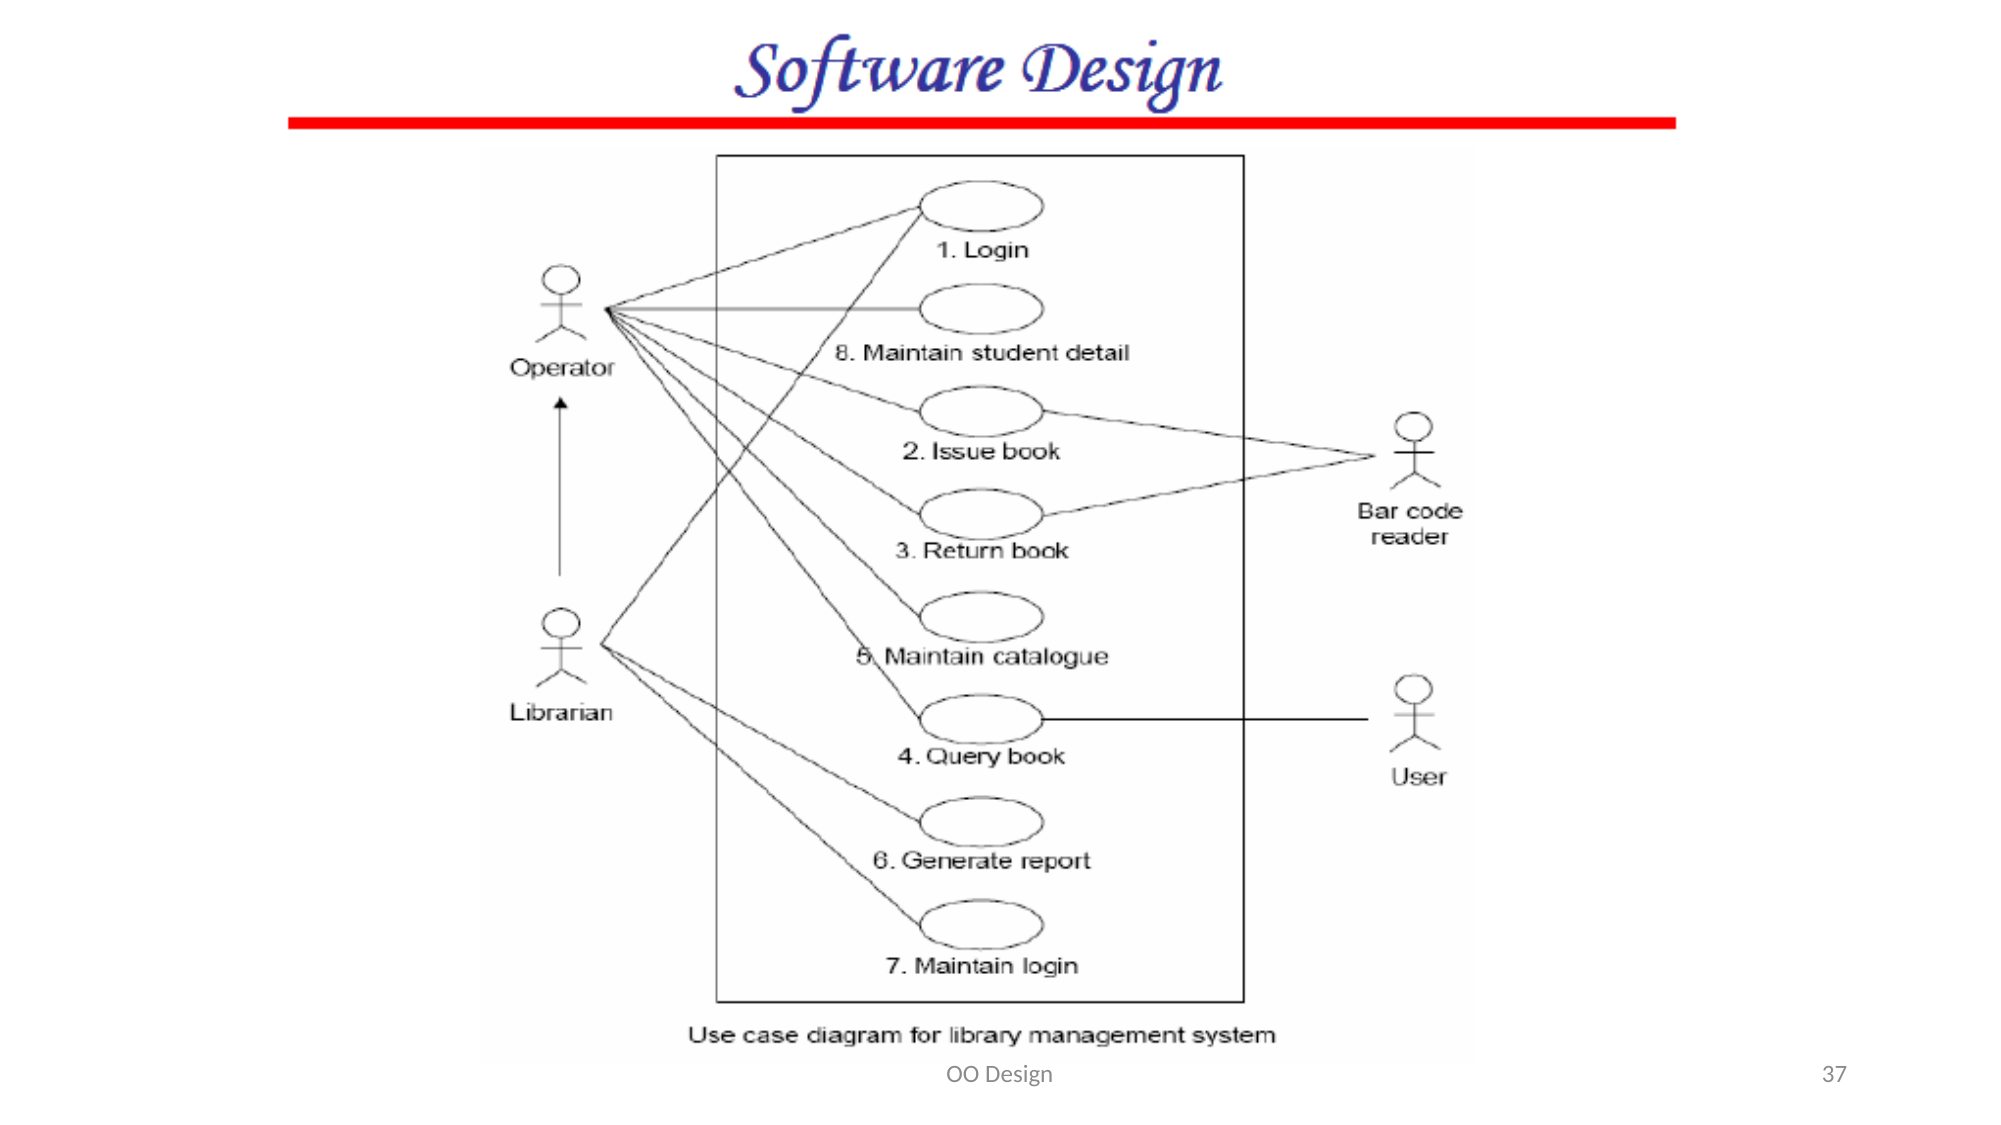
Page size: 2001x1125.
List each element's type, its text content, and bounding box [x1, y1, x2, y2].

slide_number 37 [1412, 1042, 1863, 1103]
footer OO Design [662, 1063, 1338, 1103]
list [274, 0, 1700, 1063]
